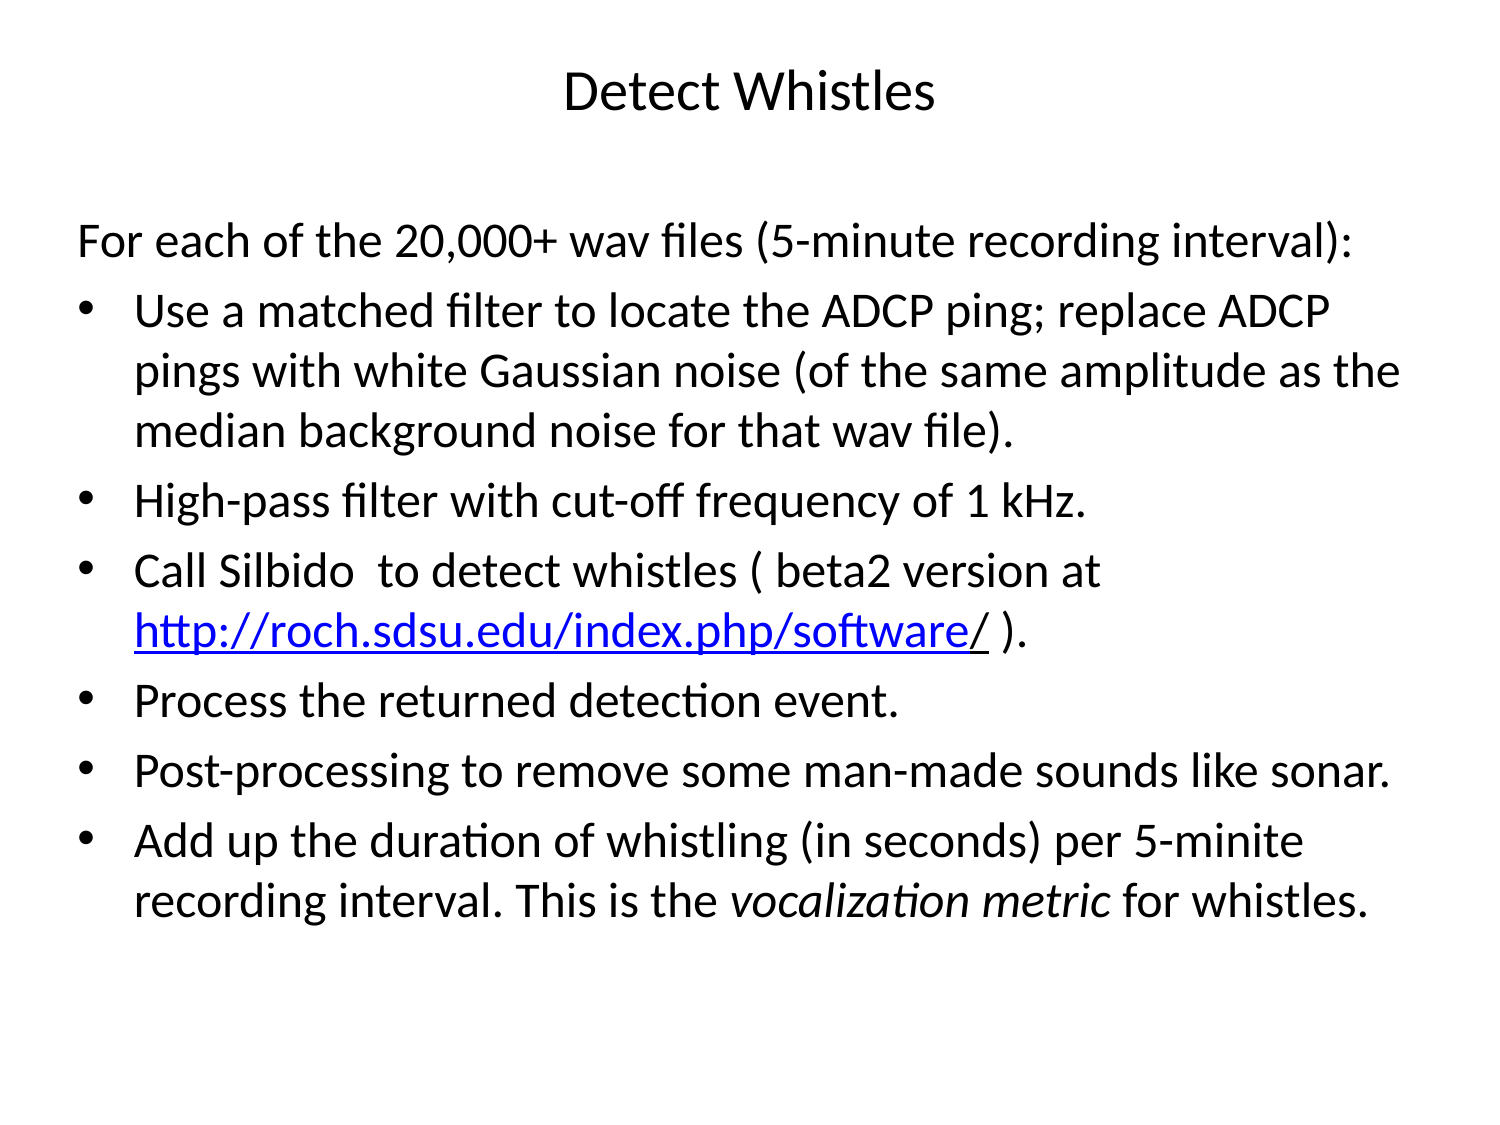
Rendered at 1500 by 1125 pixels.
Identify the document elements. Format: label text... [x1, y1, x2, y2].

title Detect Whistles [112, 37, 1388, 138]
subtitle For each of the 20,000+ wav files (5-minute recording interval): Use a matched filter to locate the ADCP ping; replace ADCP pings with white Gaussian noise (of the same amplitude as the median background noise for that wav file). High-pass filter with cut-off frequency of 1 kHz. Call Silbido to detect whistles ( beta2 version at http://roch.sdsu.edu/index.php/software/ ). Process the returned detection event. Post-processing to remove some man-made sounds like sonar. Add up the duration of whistling (in seconds) per 5-minite recording interval. This is the vocalization metric for whistles. [62, 200, 1463, 1000]
